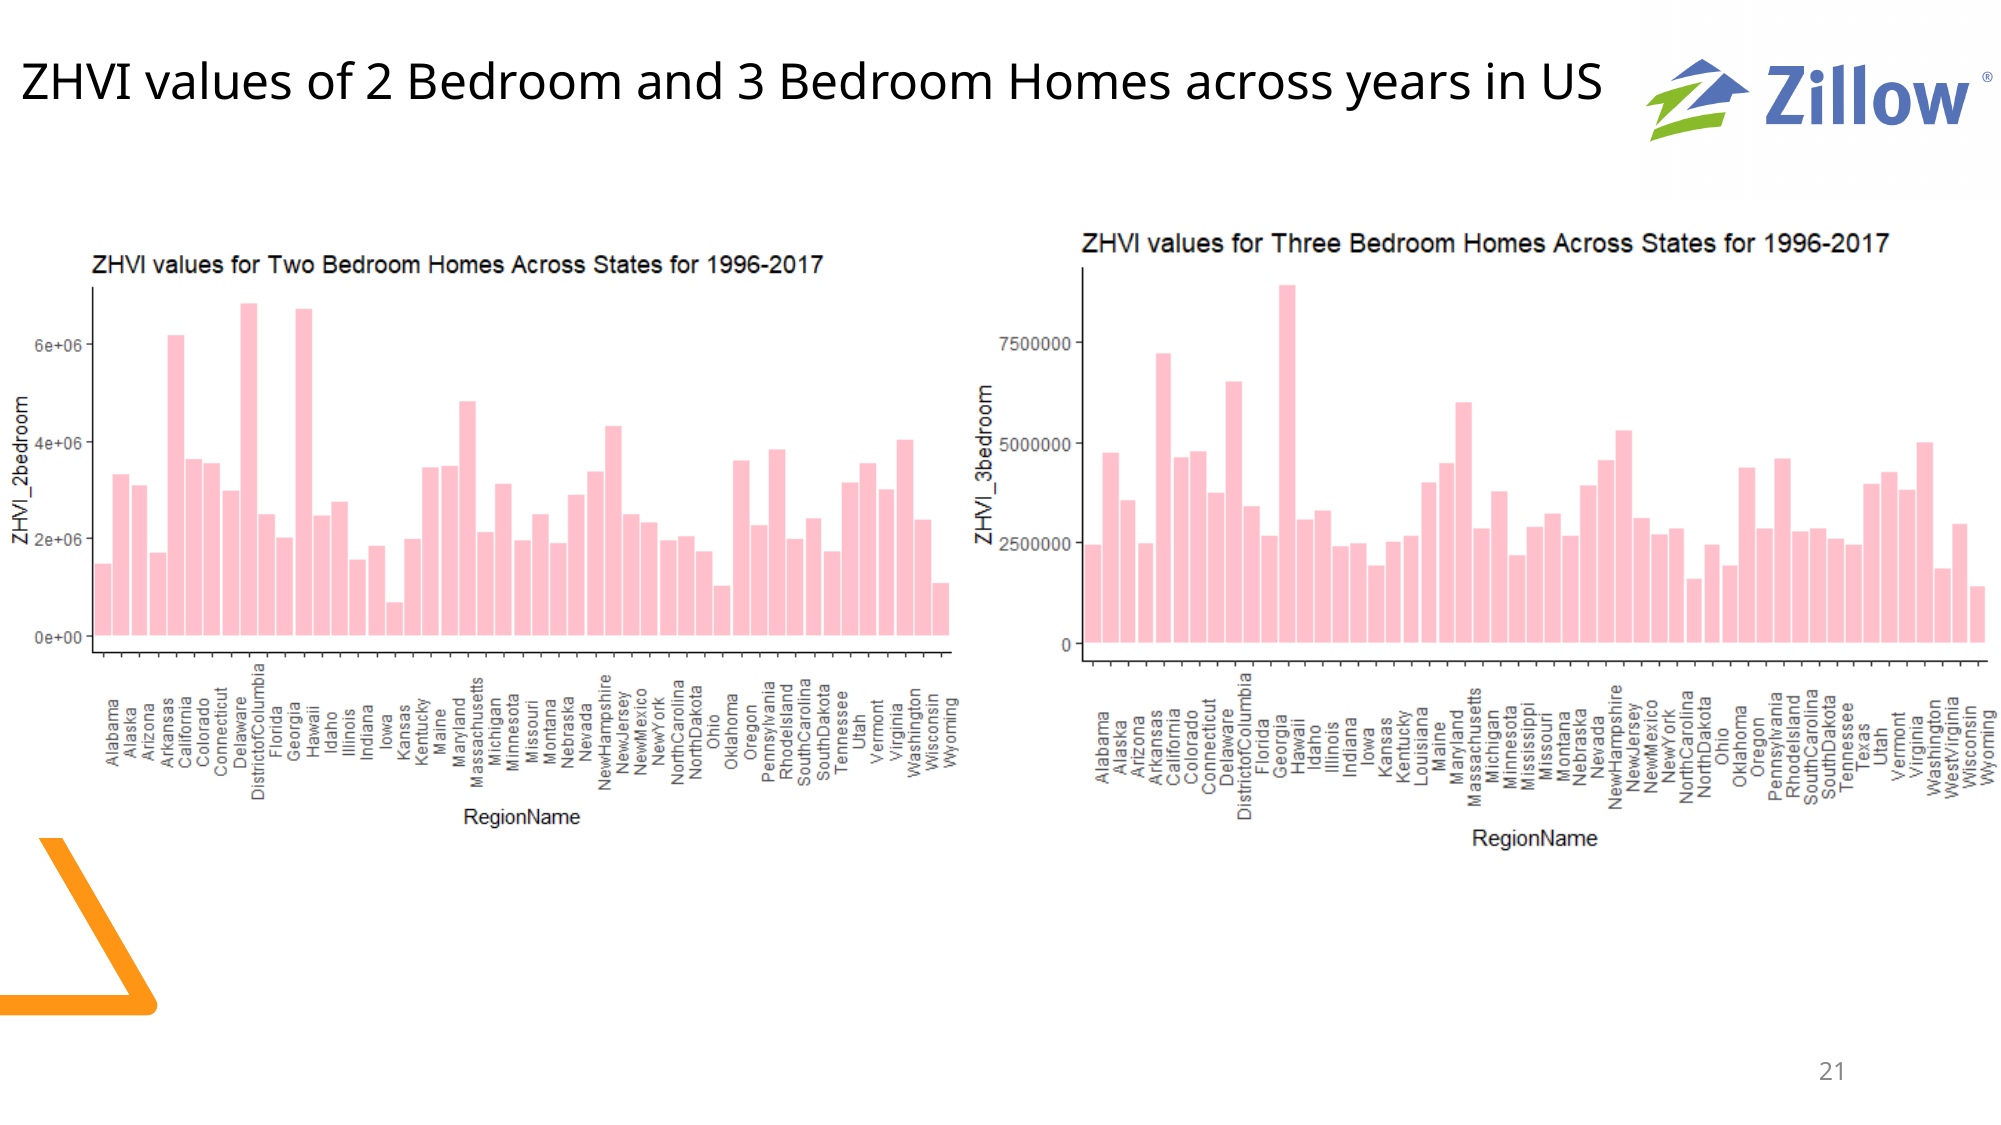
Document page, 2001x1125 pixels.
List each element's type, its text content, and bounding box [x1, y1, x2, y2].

slide_number ‹#› [1412, 1042, 1863, 1103]
picture [0, 220, 2000, 862]
text_box ZHVI values of 2 Bedroom and 3 Bedroom Homes across years in US [0, 0, 1635, 118]
picture [1638, 0, 2000, 202]
